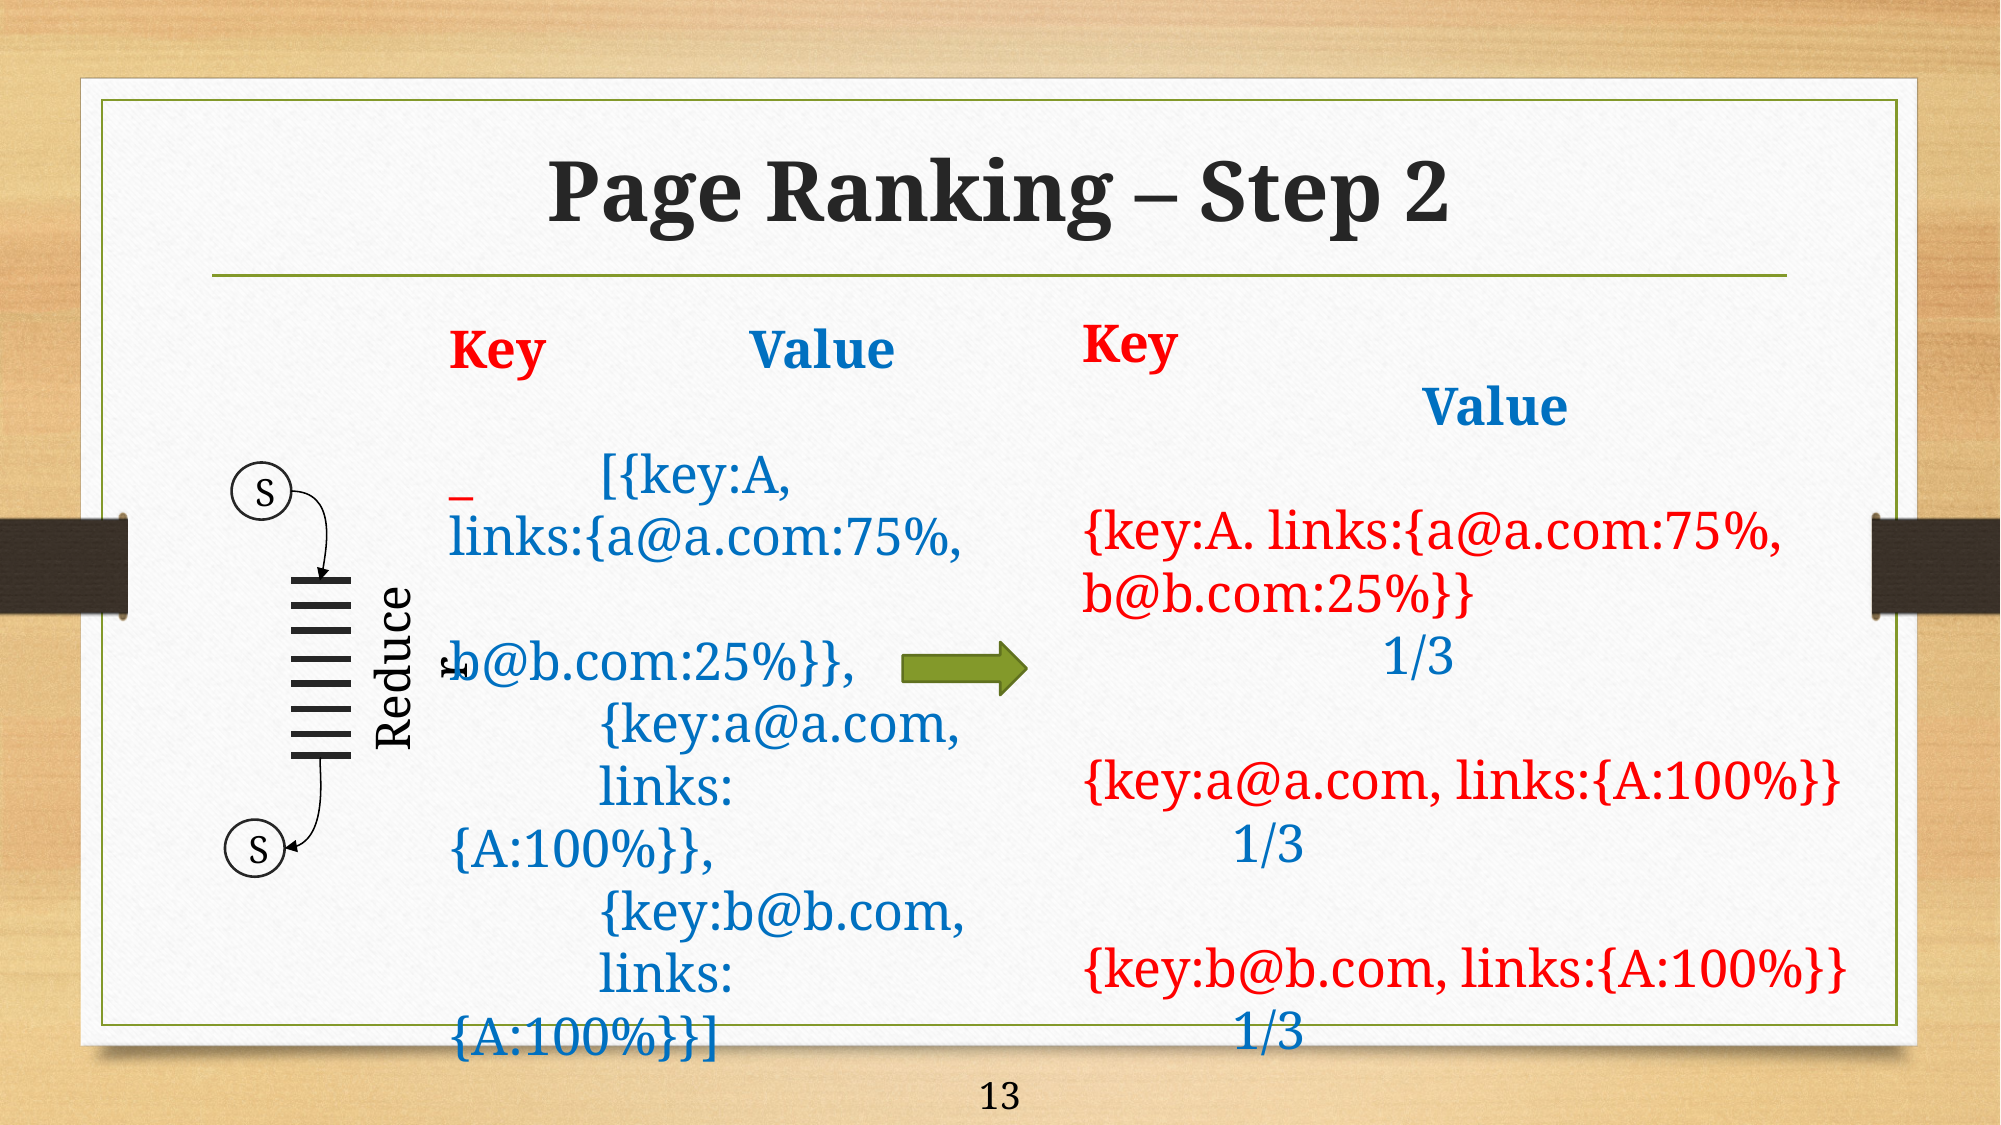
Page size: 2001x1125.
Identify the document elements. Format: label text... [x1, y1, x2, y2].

text_box Key Value {key:A. links:{a@a.com:75%, b@b.com:25%}} 1/3 {key:a@a.com, links:{A:100%}} 1/3 {key:b@b.com, links:{A:100%}} 1/3 [1067, 302, 1905, 1068]
text_box 13 [957, 1064, 1043, 1125]
picture [0, 0, 2001, 1125]
text_box [901, 640, 1028, 697]
text_box Key Value _ [{key:A, links:{a@a.com:75%, b@b.com:25%}}, {key:a@a.com, links:{A:100%}}, {key:b@b.com, links:{A:100%}}] [434, 308, 990, 1074]
title Page Ranking – Step 2 [102, 98, 1896, 277]
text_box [224, 462, 429, 877]
